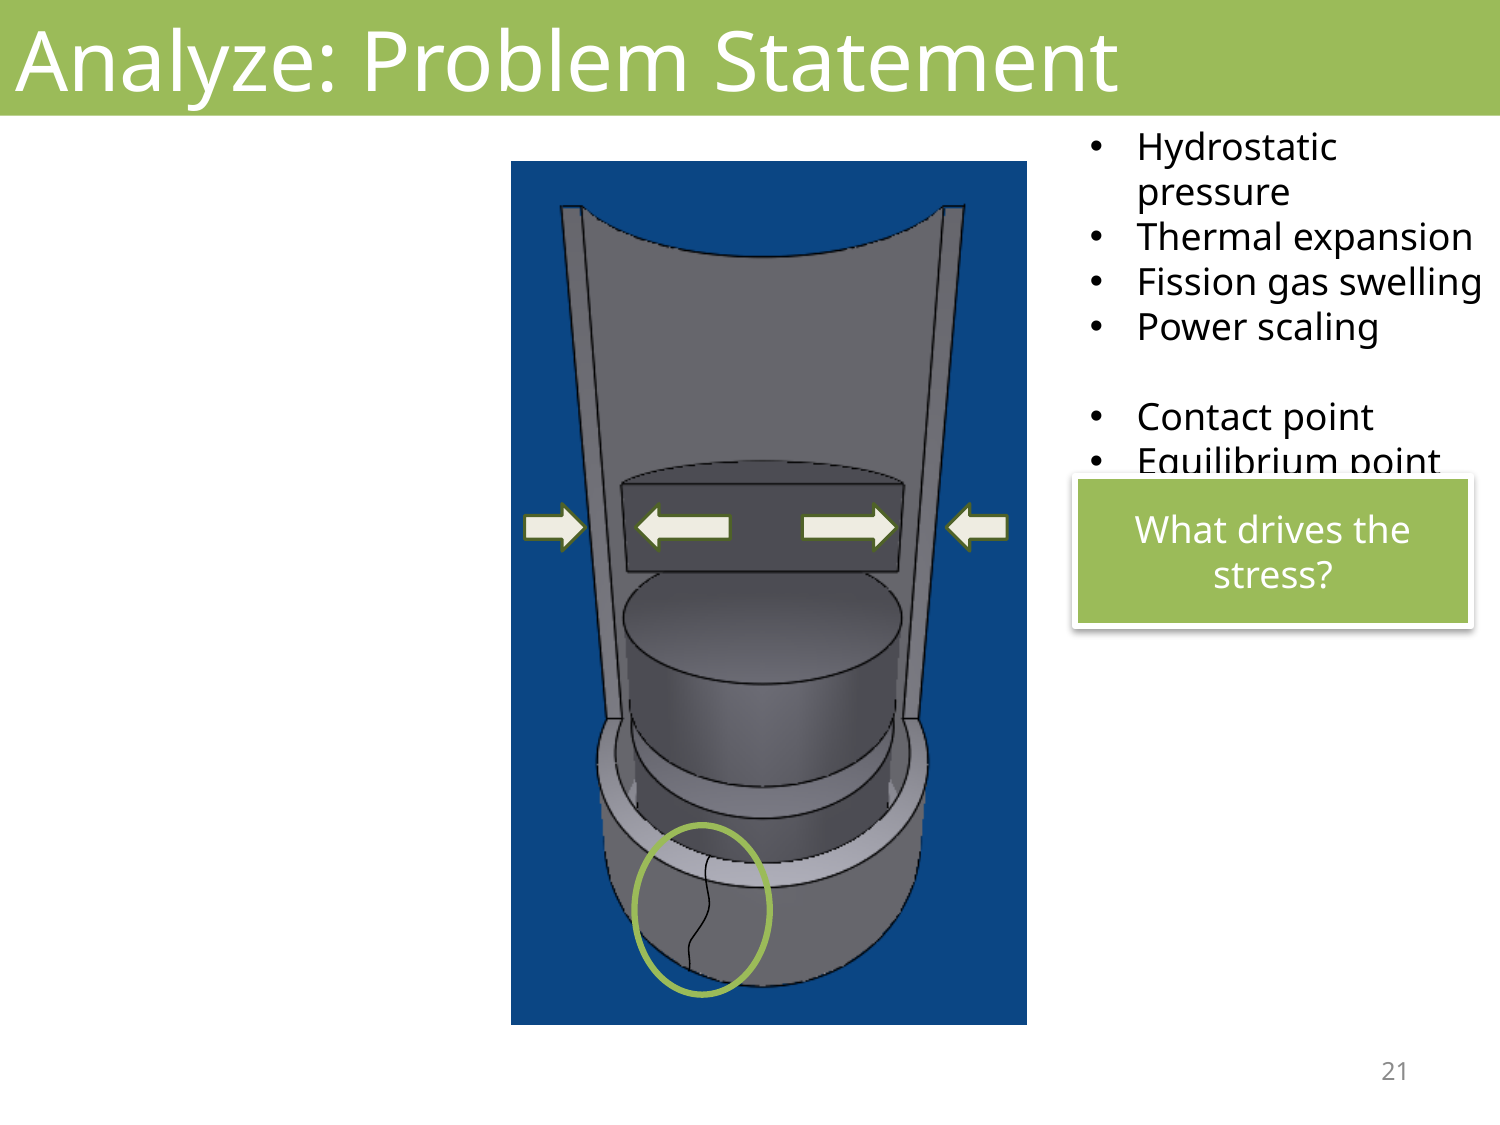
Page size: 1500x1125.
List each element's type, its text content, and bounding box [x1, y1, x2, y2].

picture [511, 161, 1028, 1026]
text_box Hydrostatic pressure Thermal expansion Fission gas swelling Power scaling Contact point Equilibrium point [1074, 115, 1500, 491]
text_box What drives the stress? [1072, 473, 1474, 629]
slide_number 21 [1074, 1042, 1425, 1103]
title Analyze: Problem Statement [0, 0, 1500, 116]
